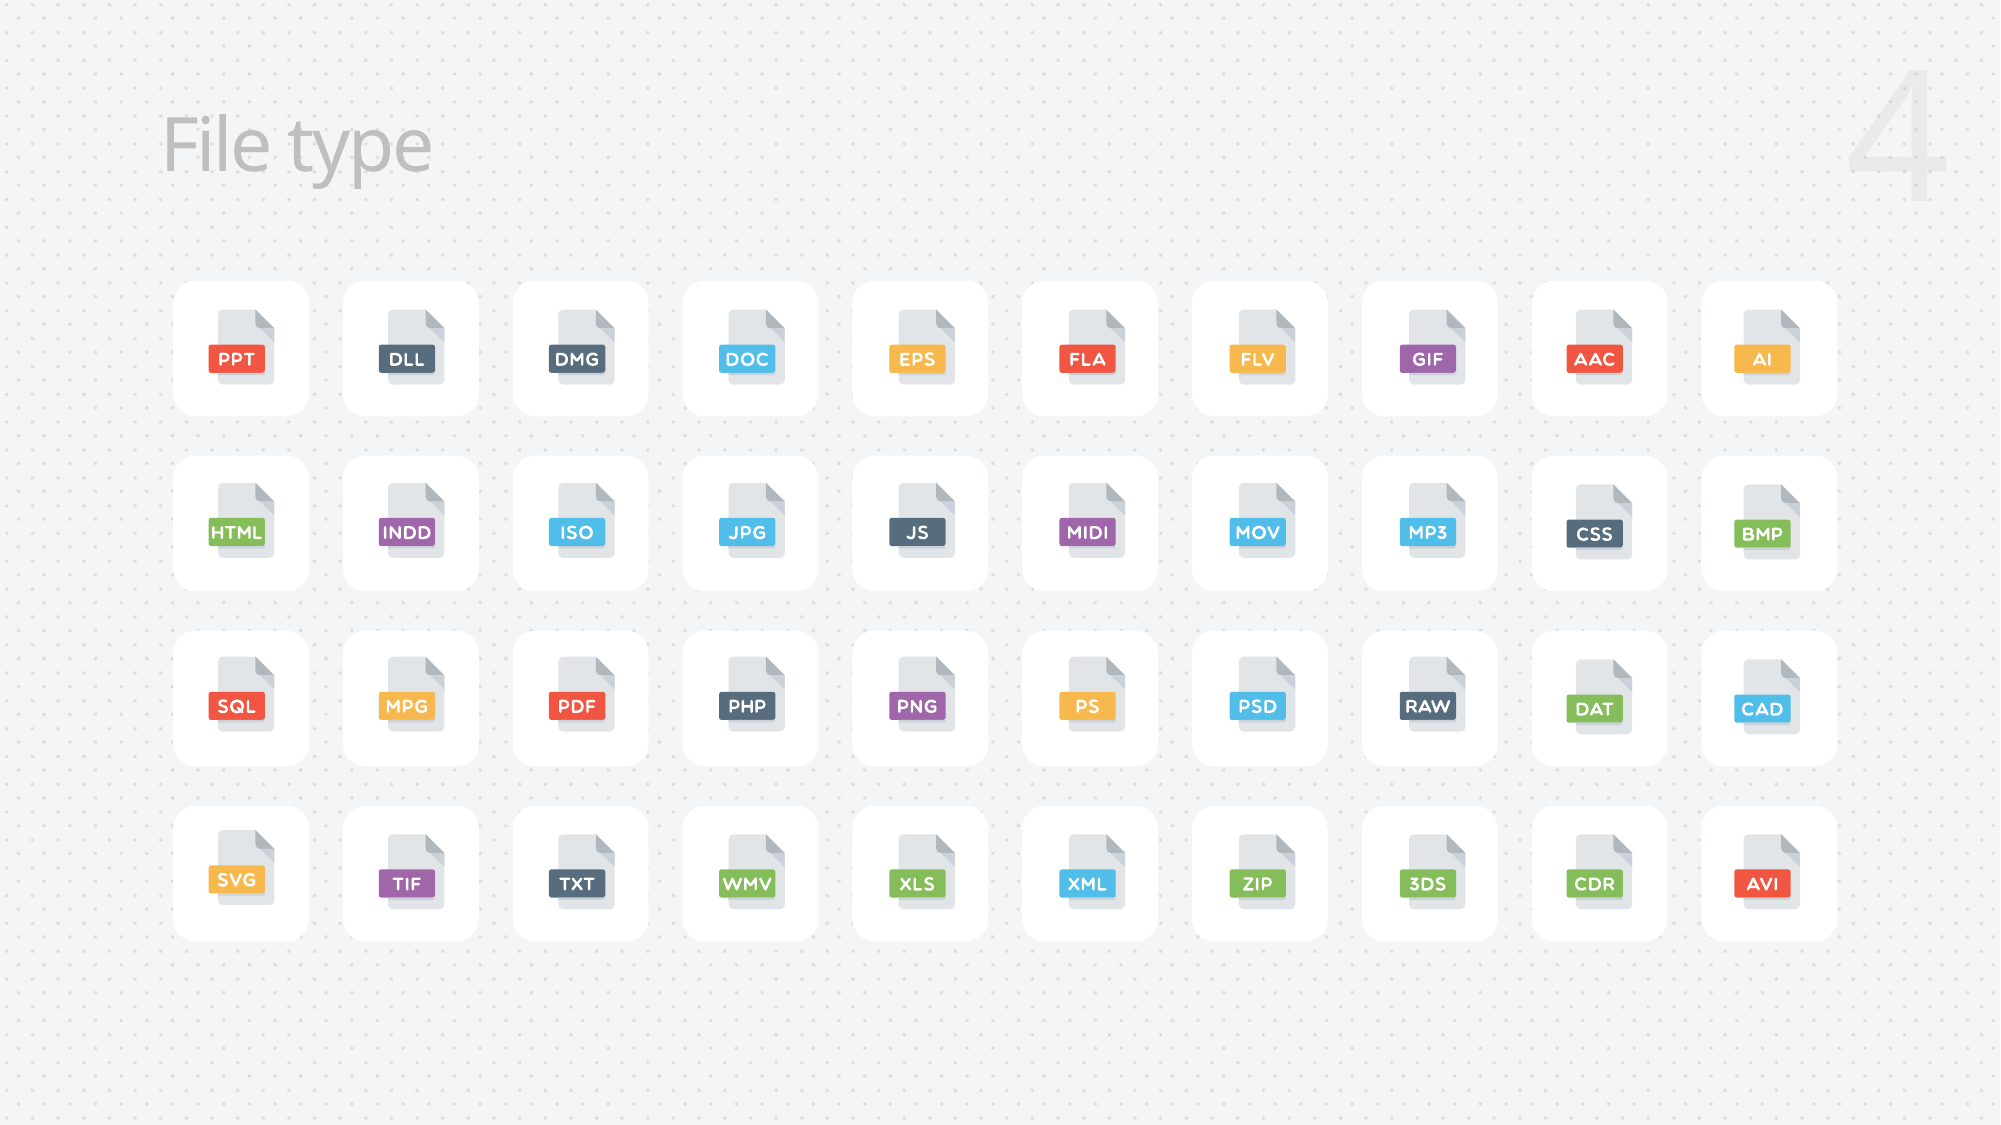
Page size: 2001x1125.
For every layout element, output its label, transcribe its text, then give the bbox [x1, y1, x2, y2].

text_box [378, 482, 445, 558]
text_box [208, 656, 275, 732]
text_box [1399, 656, 1466, 732]
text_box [548, 482, 615, 558]
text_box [548, 309, 615, 385]
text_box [1399, 309, 1466, 385]
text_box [1566, 659, 1633, 735]
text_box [1734, 484, 1800, 560]
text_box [1399, 482, 1466, 558]
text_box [1229, 834, 1296, 910]
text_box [378, 656, 445, 732]
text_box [1734, 659, 1800, 735]
text_box File type [145, 89, 1053, 195]
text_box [1566, 834, 1633, 910]
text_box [719, 656, 785, 732]
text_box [889, 656, 955, 732]
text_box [208, 309, 275, 385]
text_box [1566, 484, 1633, 560]
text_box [1229, 309, 1296, 385]
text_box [1399, 834, 1466, 910]
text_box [1229, 656, 1296, 732]
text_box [1059, 309, 1126, 385]
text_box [208, 830, 275, 906]
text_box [208, 482, 275, 558]
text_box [378, 834, 445, 910]
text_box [548, 834, 615, 910]
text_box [1059, 482, 1126, 558]
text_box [719, 309, 785, 385]
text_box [889, 482, 955, 558]
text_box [719, 482, 785, 558]
picture [0, 0, 2001, 1125]
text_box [548, 656, 615, 732]
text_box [1566, 309, 1633, 385]
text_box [889, 309, 955, 385]
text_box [719, 834, 785, 910]
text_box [1059, 656, 1126, 732]
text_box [173, 280, 1838, 942]
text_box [1059, 834, 1126, 910]
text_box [1734, 309, 1800, 385]
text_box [1734, 834, 1800, 910]
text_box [889, 834, 955, 910]
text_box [378, 309, 445, 385]
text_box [1229, 482, 1296, 558]
